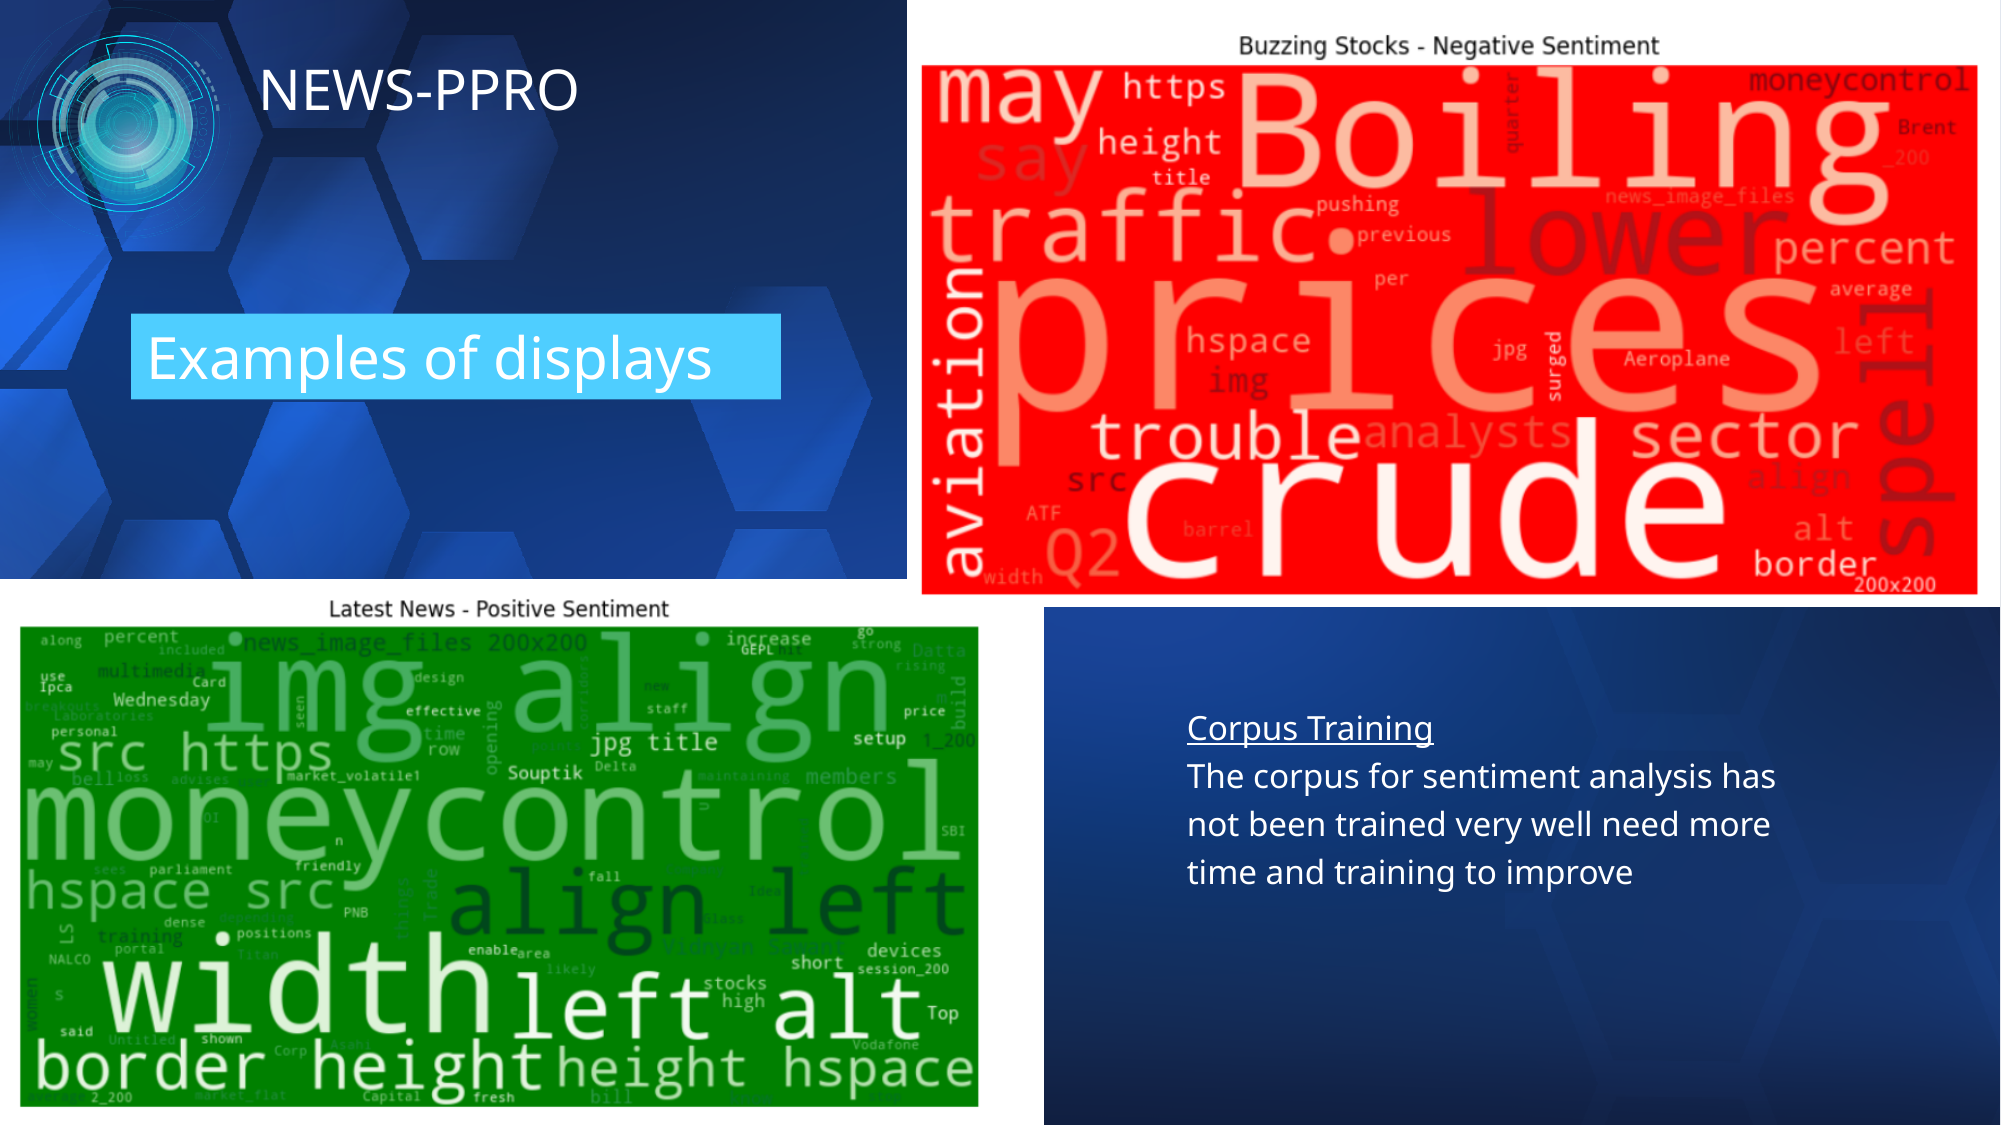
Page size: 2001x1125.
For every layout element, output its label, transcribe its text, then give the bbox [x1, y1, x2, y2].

text_box Examples of displays [131, 313, 781, 400]
picture [0, 0, 2001, 1125]
list NEWS-PPRO [243, 53, 852, 134]
text_box Corpus Training The corpus for sentiment analysis has not been trained very well need more time and training to improve [1171, 691, 1822, 1057]
